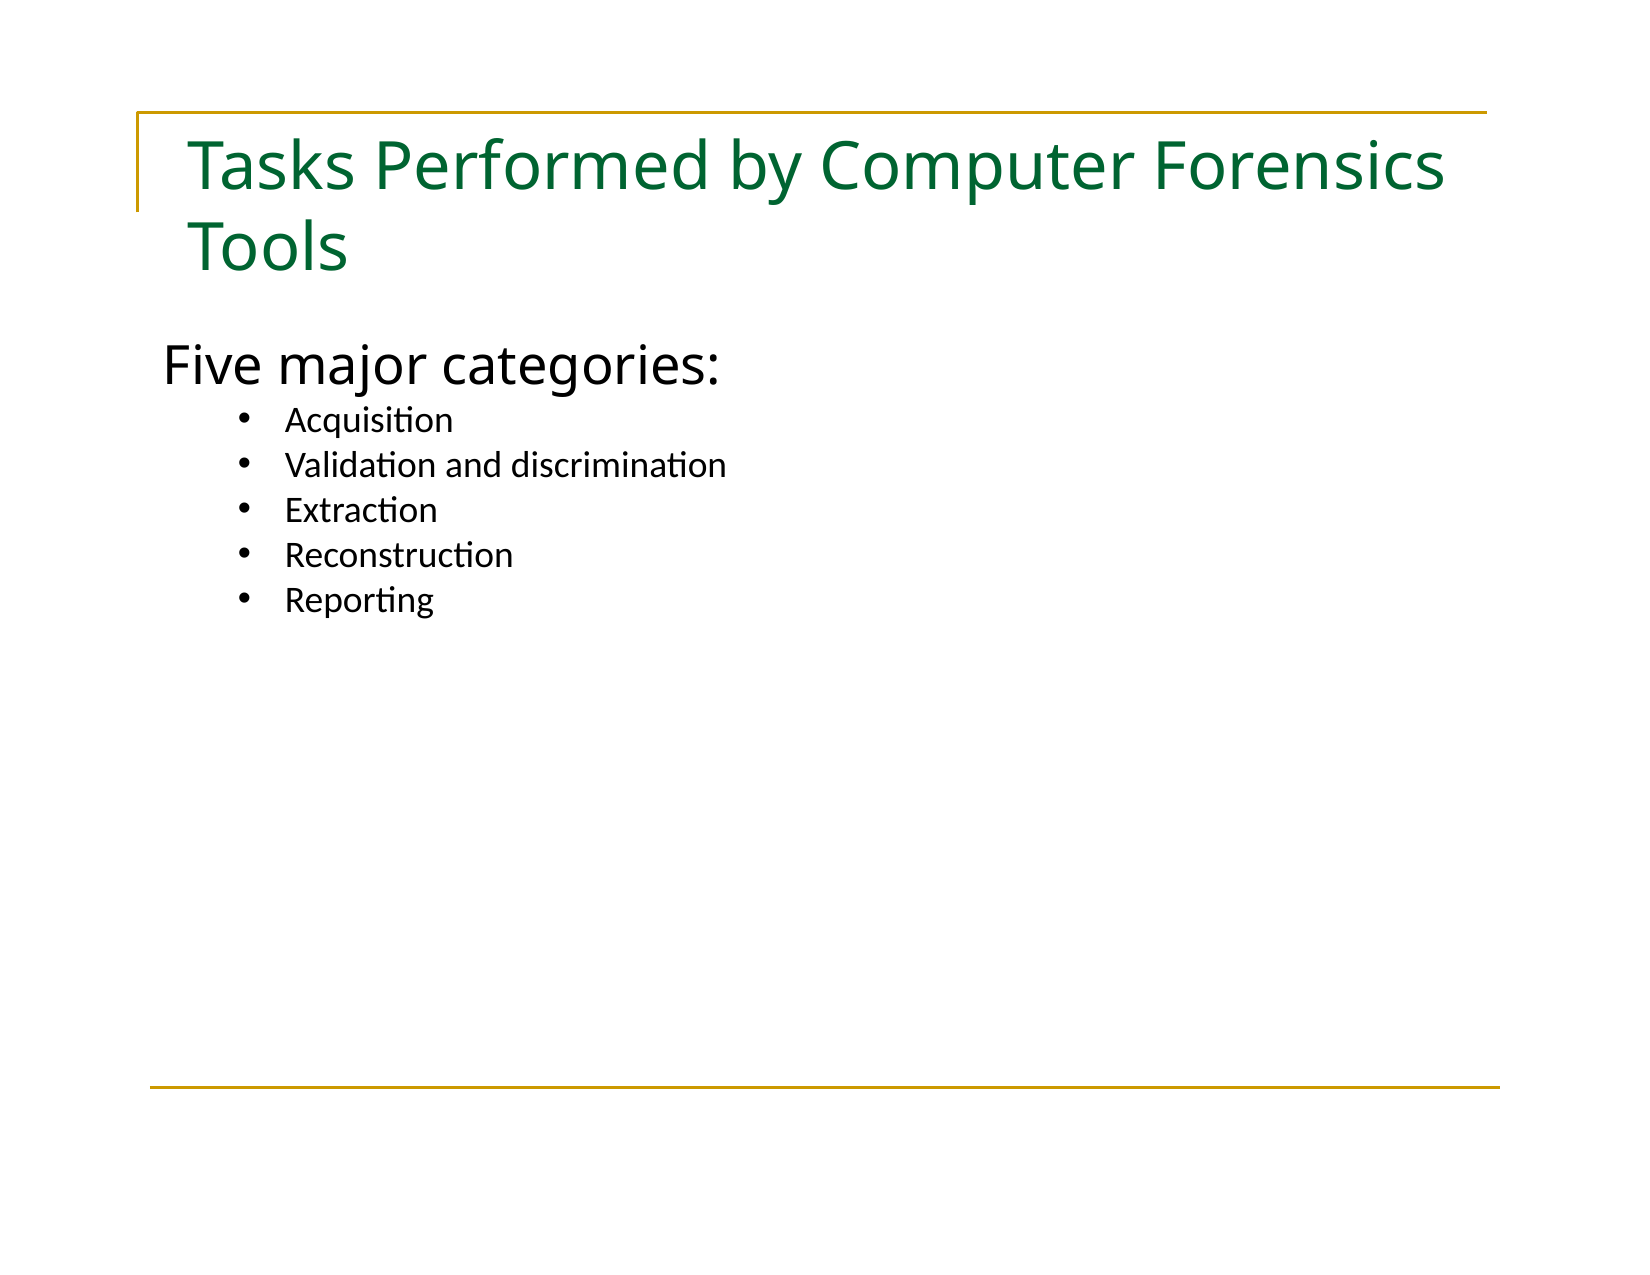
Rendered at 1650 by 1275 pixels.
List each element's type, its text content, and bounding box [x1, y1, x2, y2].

list Five major categories: Acquisition Validation and discrimination Extraction Reconstruction Reporting [162, 330, 1488, 850]
title Tasks Performed by Computer Forensics Tools [187, 123, 1525, 285]
